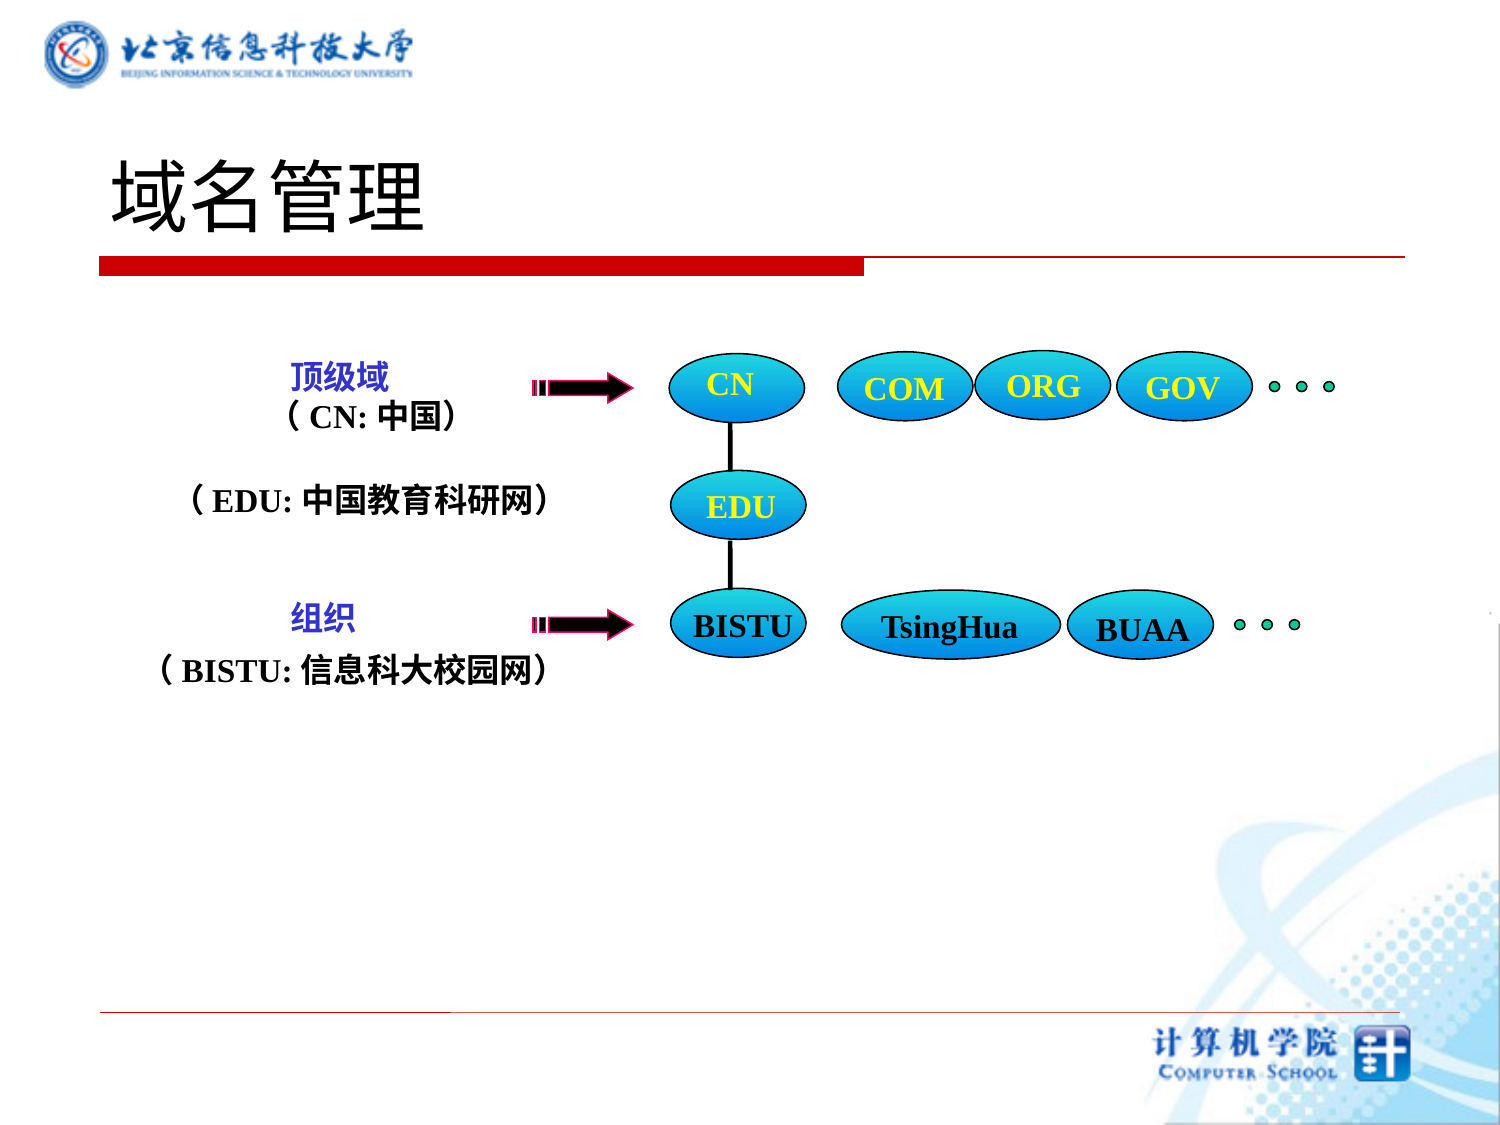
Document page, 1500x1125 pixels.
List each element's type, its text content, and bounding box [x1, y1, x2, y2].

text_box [129, 348, 1335, 698]
picture [0, 0, 1500, 1125]
title 域名管理 [93, 49, 1407, 250]
